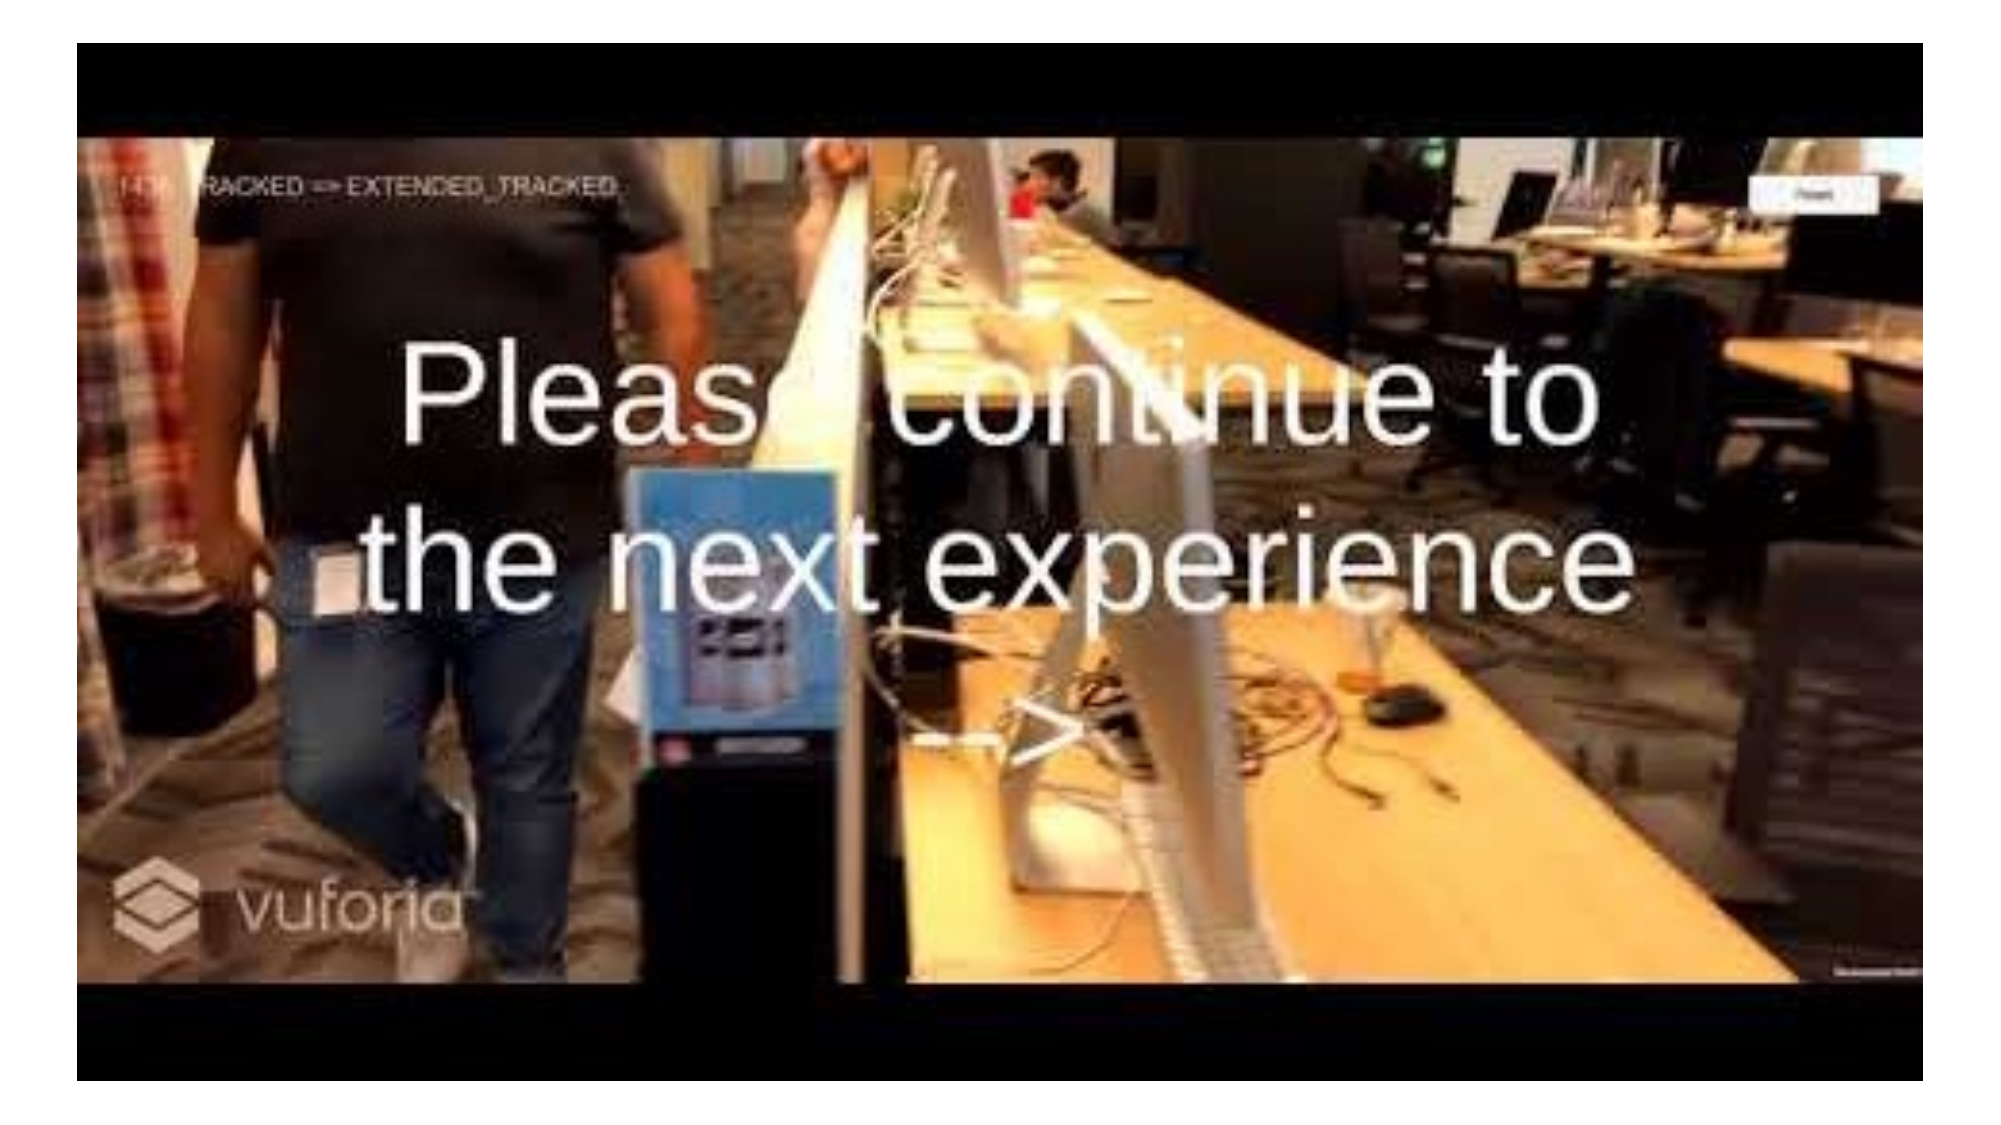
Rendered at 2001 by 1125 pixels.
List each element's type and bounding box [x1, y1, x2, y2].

text_box [76, 43, 1924, 1082]
